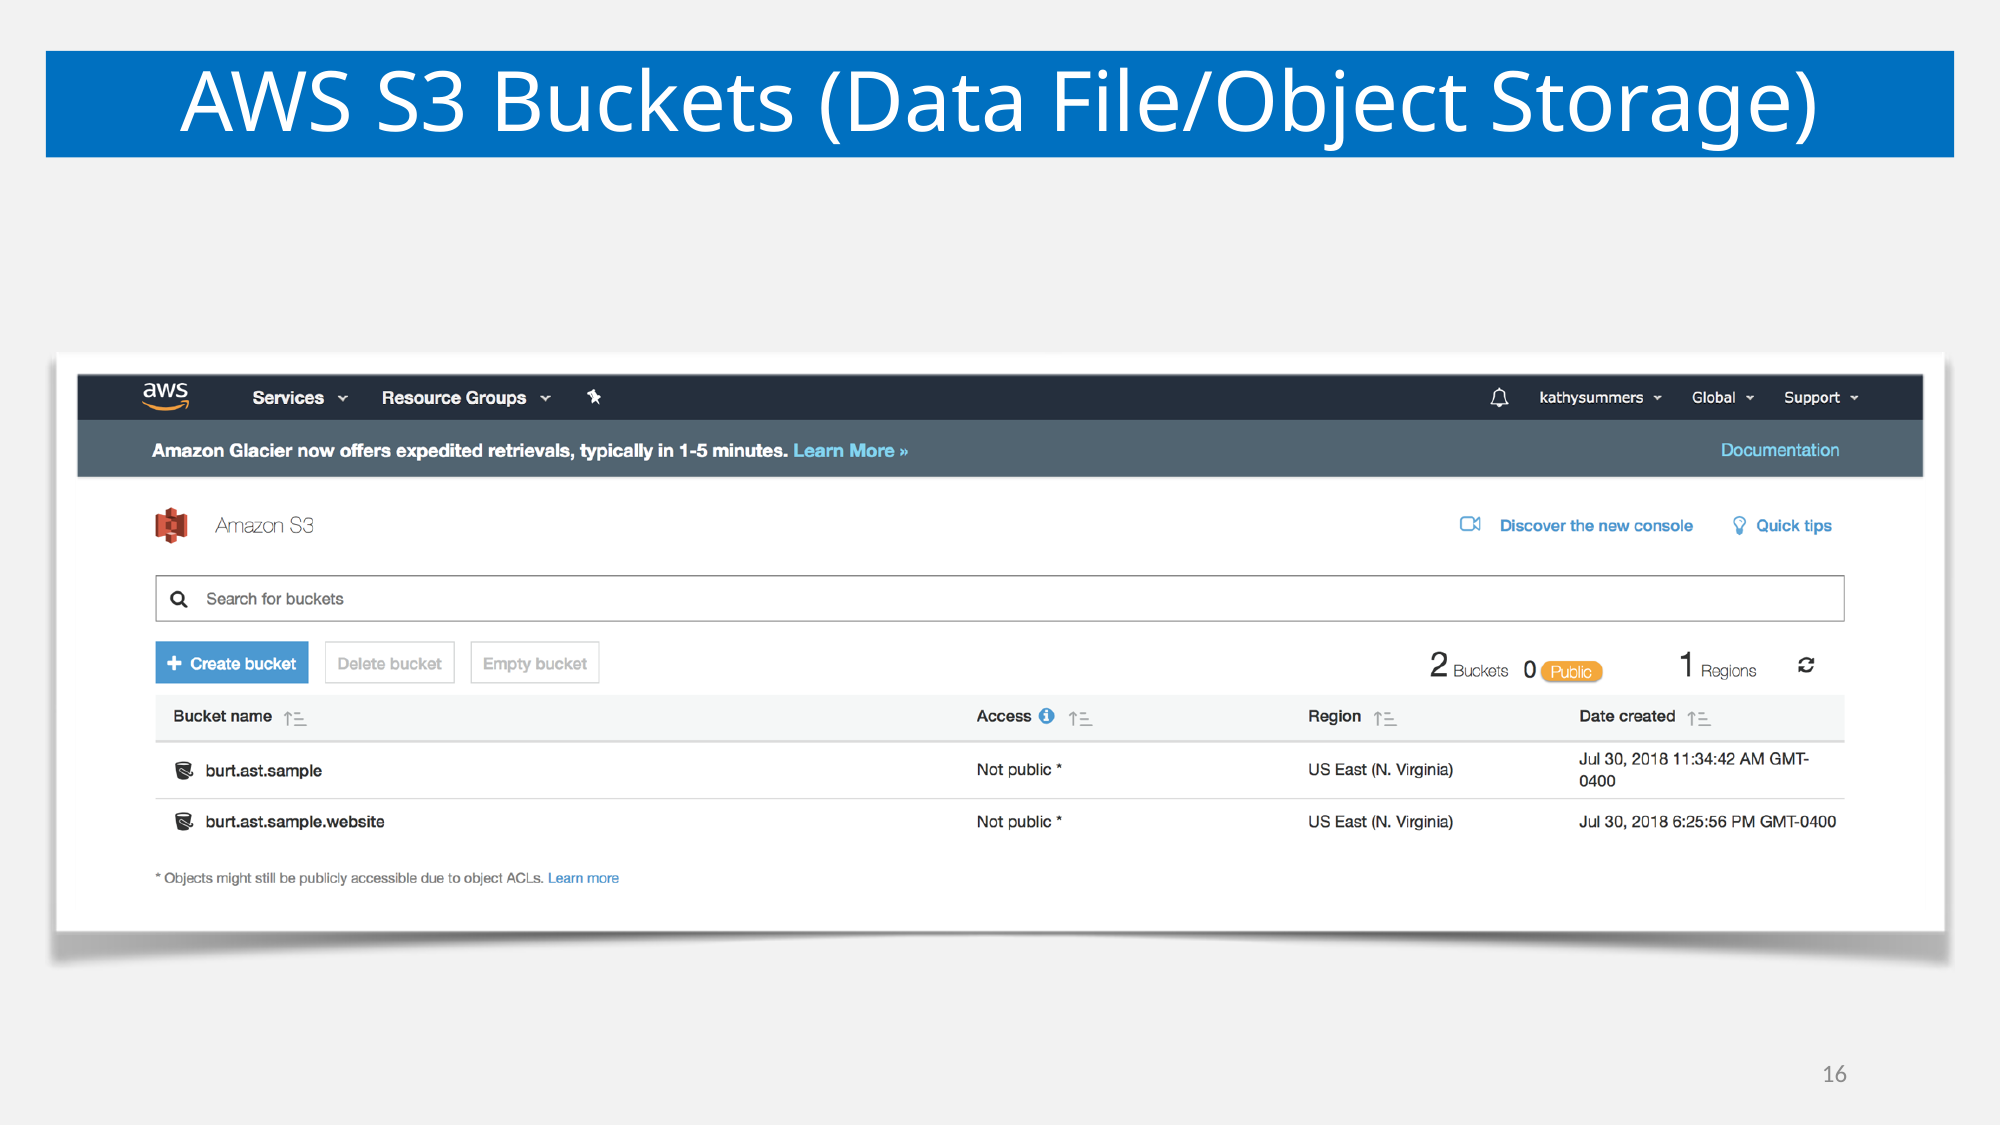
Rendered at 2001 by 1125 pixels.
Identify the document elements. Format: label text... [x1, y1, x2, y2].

text_box AWS S3 Buckets (Data File/Object Storage) [45, 50, 1955, 158]
slide_number 16 [1412, 1042, 1863, 1103]
picture [45, 352, 1955, 974]
